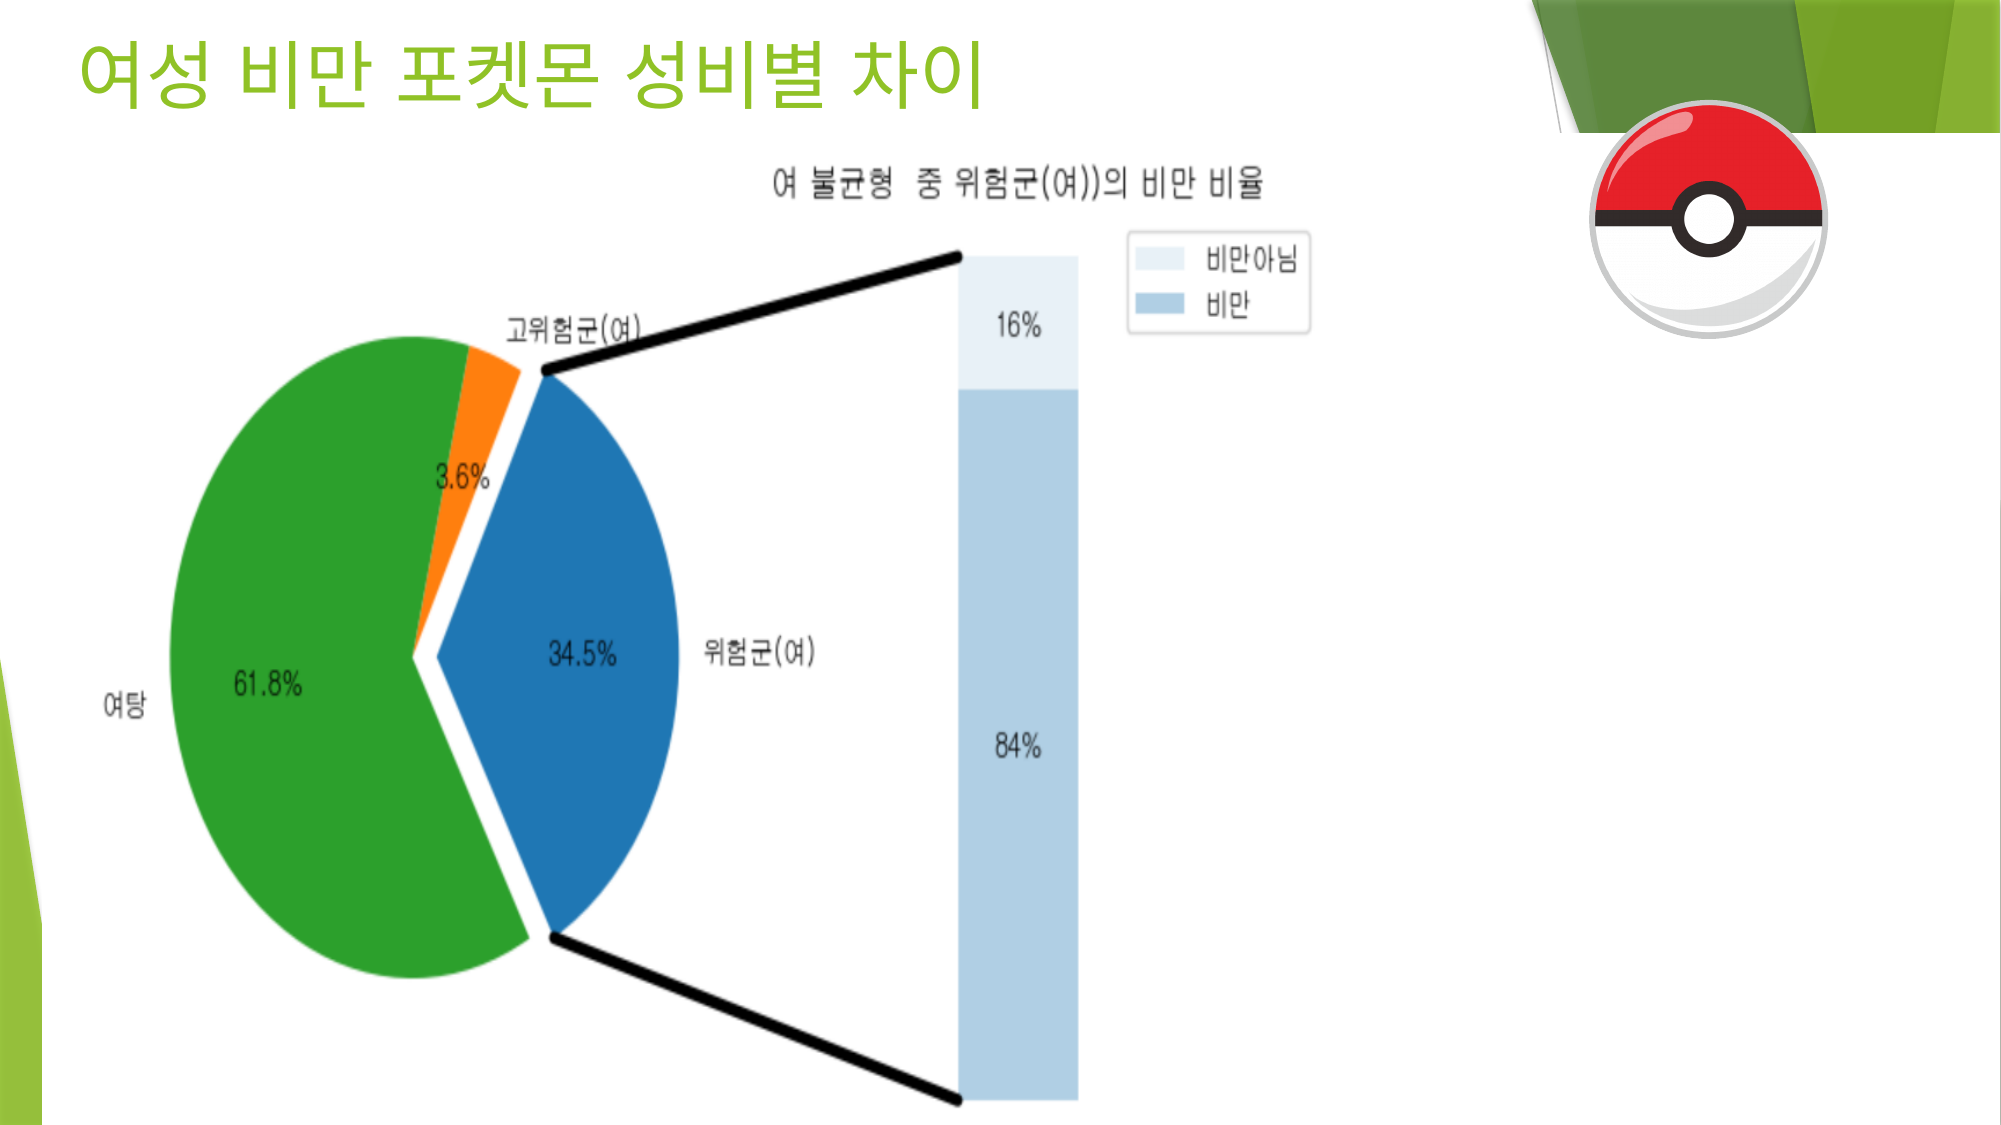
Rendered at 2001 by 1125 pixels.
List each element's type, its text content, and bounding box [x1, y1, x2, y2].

picture [1588, 99, 1829, 340]
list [42, 133, 2000, 1125]
title 여성 비만 포켓몬 성비별 차이 [62, 20, 1946, 131]
